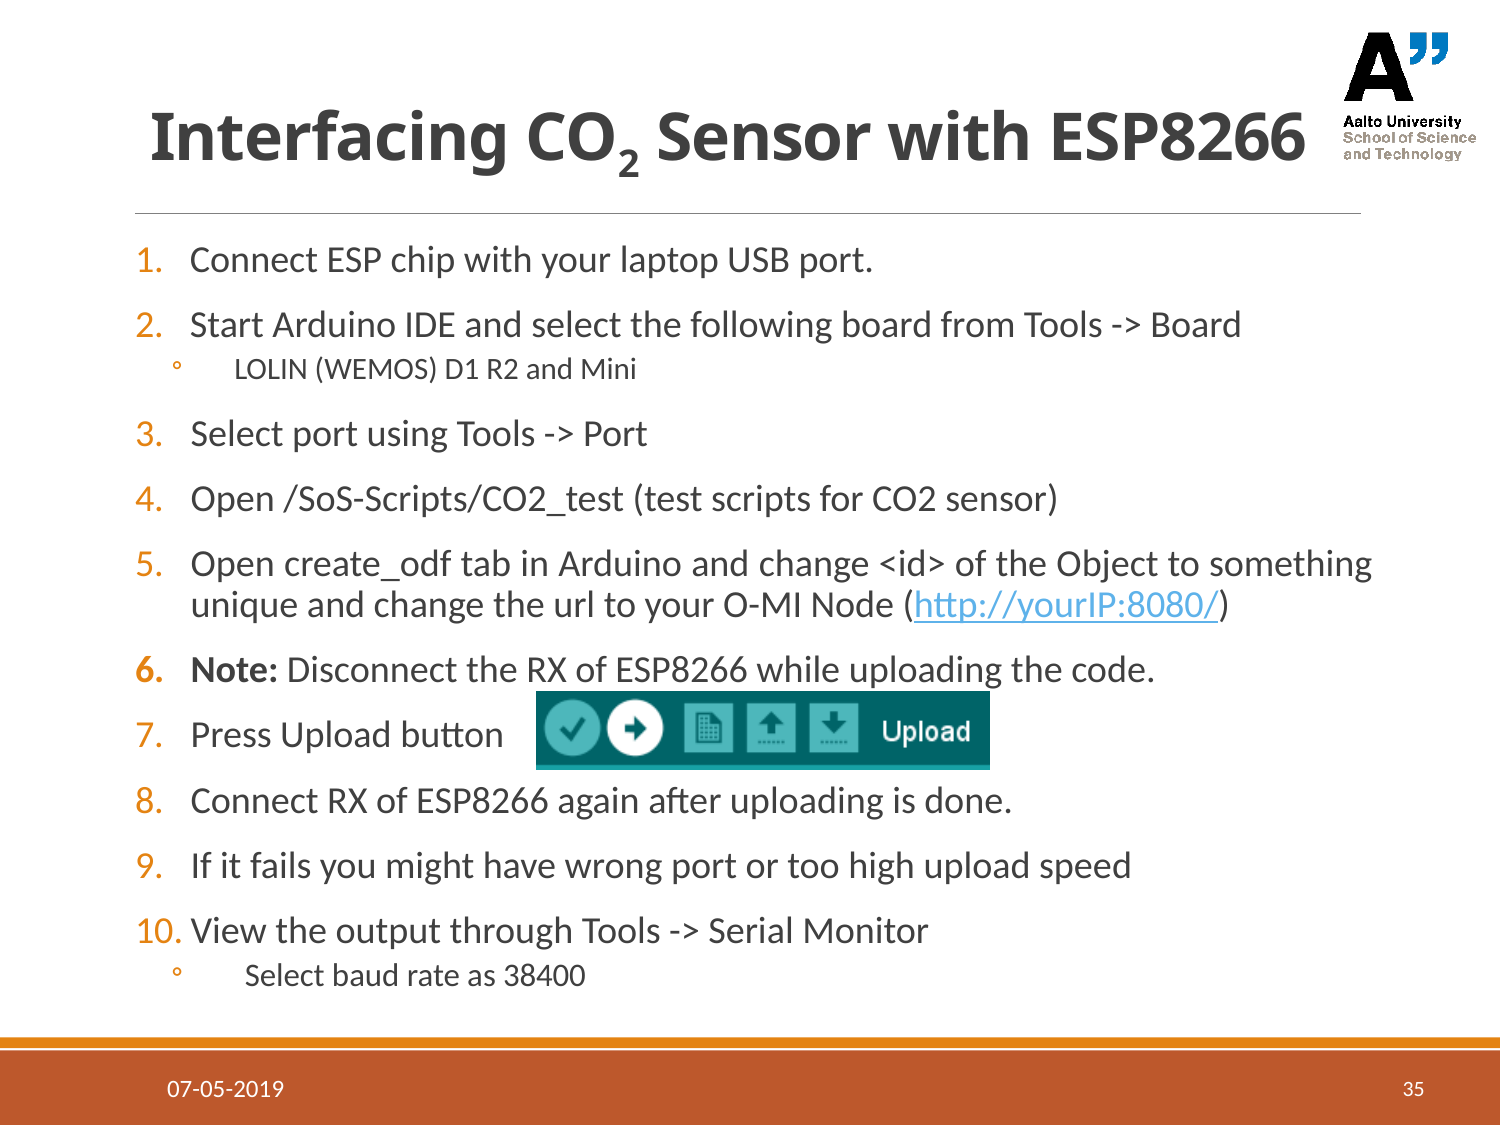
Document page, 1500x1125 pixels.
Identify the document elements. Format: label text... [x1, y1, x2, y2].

footer 07-05-2019 [0, 1057, 452, 1118]
picture [1311, 1, 1500, 186]
slide_number 35 [1278, 1058, 1440, 1118]
list Connect ESP chip with your laptop USB port. Start Arduino IDE and select the following board from Tools -> Board LOLIN (WEMOS) D1 R2 and Mini Select port using Tools -> Port Open /SoS-Scripts/CO2_test (test scripts for CO2 sensor) Open create_odf tab in Arduino and change <id> of the Object to something unique and change the url to your O-MI Node (http://yourIP:8080/) Note: Disconnect the RX of ESP8266 while uploading the code. Press Upload button Connect RX of ESP8266 again after uploading is done. If it fails you might have wrong port or too high upload speed View the output through Tools -> Serial Monitor Select baud rate as 38400 [135, 232, 1373, 1037]
title Interfacing CO2 Sensor with ESP8266 [135, 28, 1373, 184]
picture [535, 690, 991, 771]
